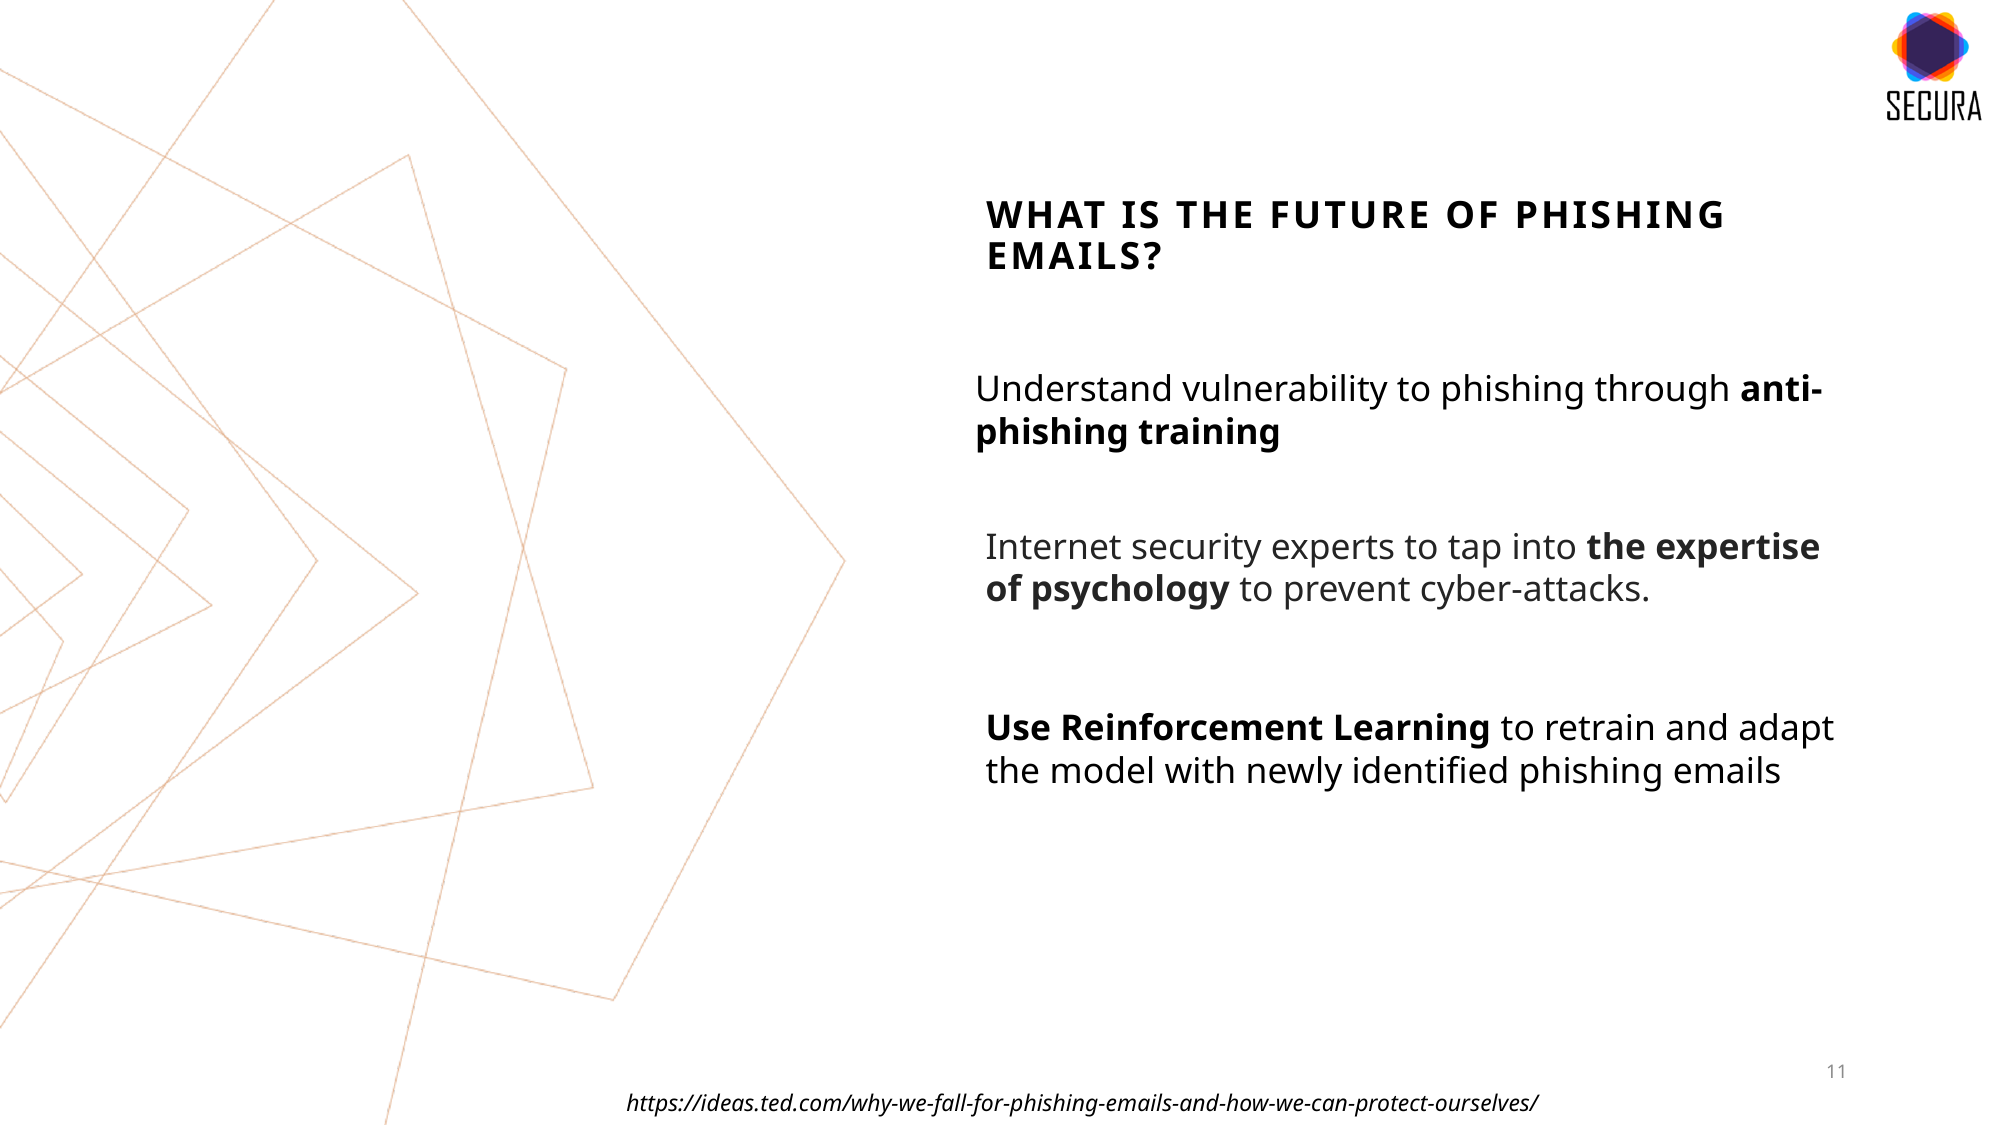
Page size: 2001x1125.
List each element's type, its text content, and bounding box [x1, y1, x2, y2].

list Internet security experts to tap into the expertise of psychology to prevent cyber-attacks. [970, 516, 1840, 608]
text_box https://ideas.ted.com/why-we-fall-for-phishing-emails-and-how-we-can-protect-ourselves/ [611, 1081, 1571, 1124]
text_box Use Reinforcement Learning to retrain and adapt the model with newly identified phishing emails [970, 697, 1862, 790]
slide_number 11 [1412, 1042, 1863, 1103]
list Understand vulnerability to phishing through anti-phishing training [960, 358, 1888, 451]
picture [0, 0, 893, 1125]
picture [1882, 6, 1985, 124]
title What is the future of Phishing emails? [971, 189, 1863, 328]
